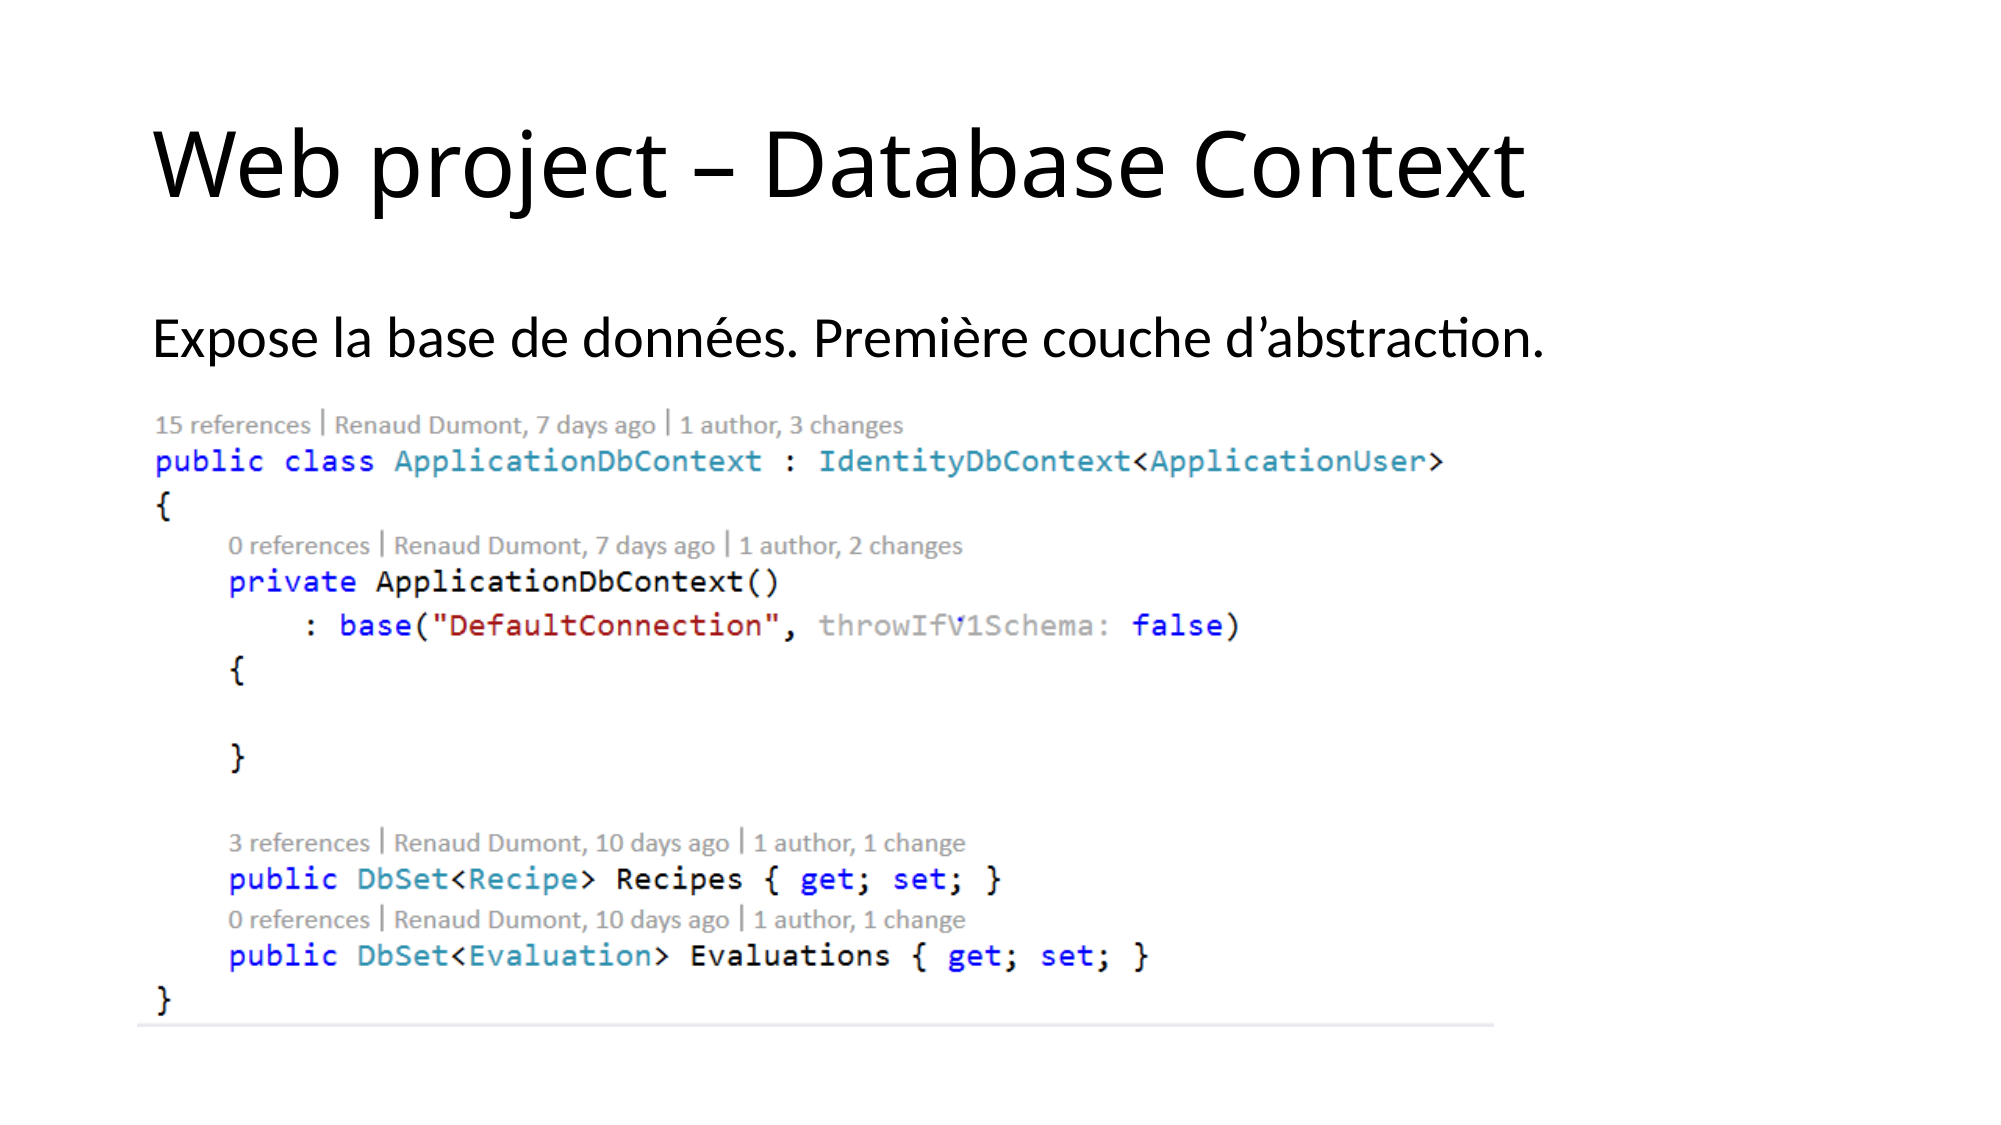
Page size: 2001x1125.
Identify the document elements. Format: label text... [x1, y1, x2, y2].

list Expose la base de données. Première couche d’abstraction. [137, 299, 1863, 1014]
text_box Web project – Database Context [137, 59, 1863, 277]
picture [137, 401, 1494, 1027]
